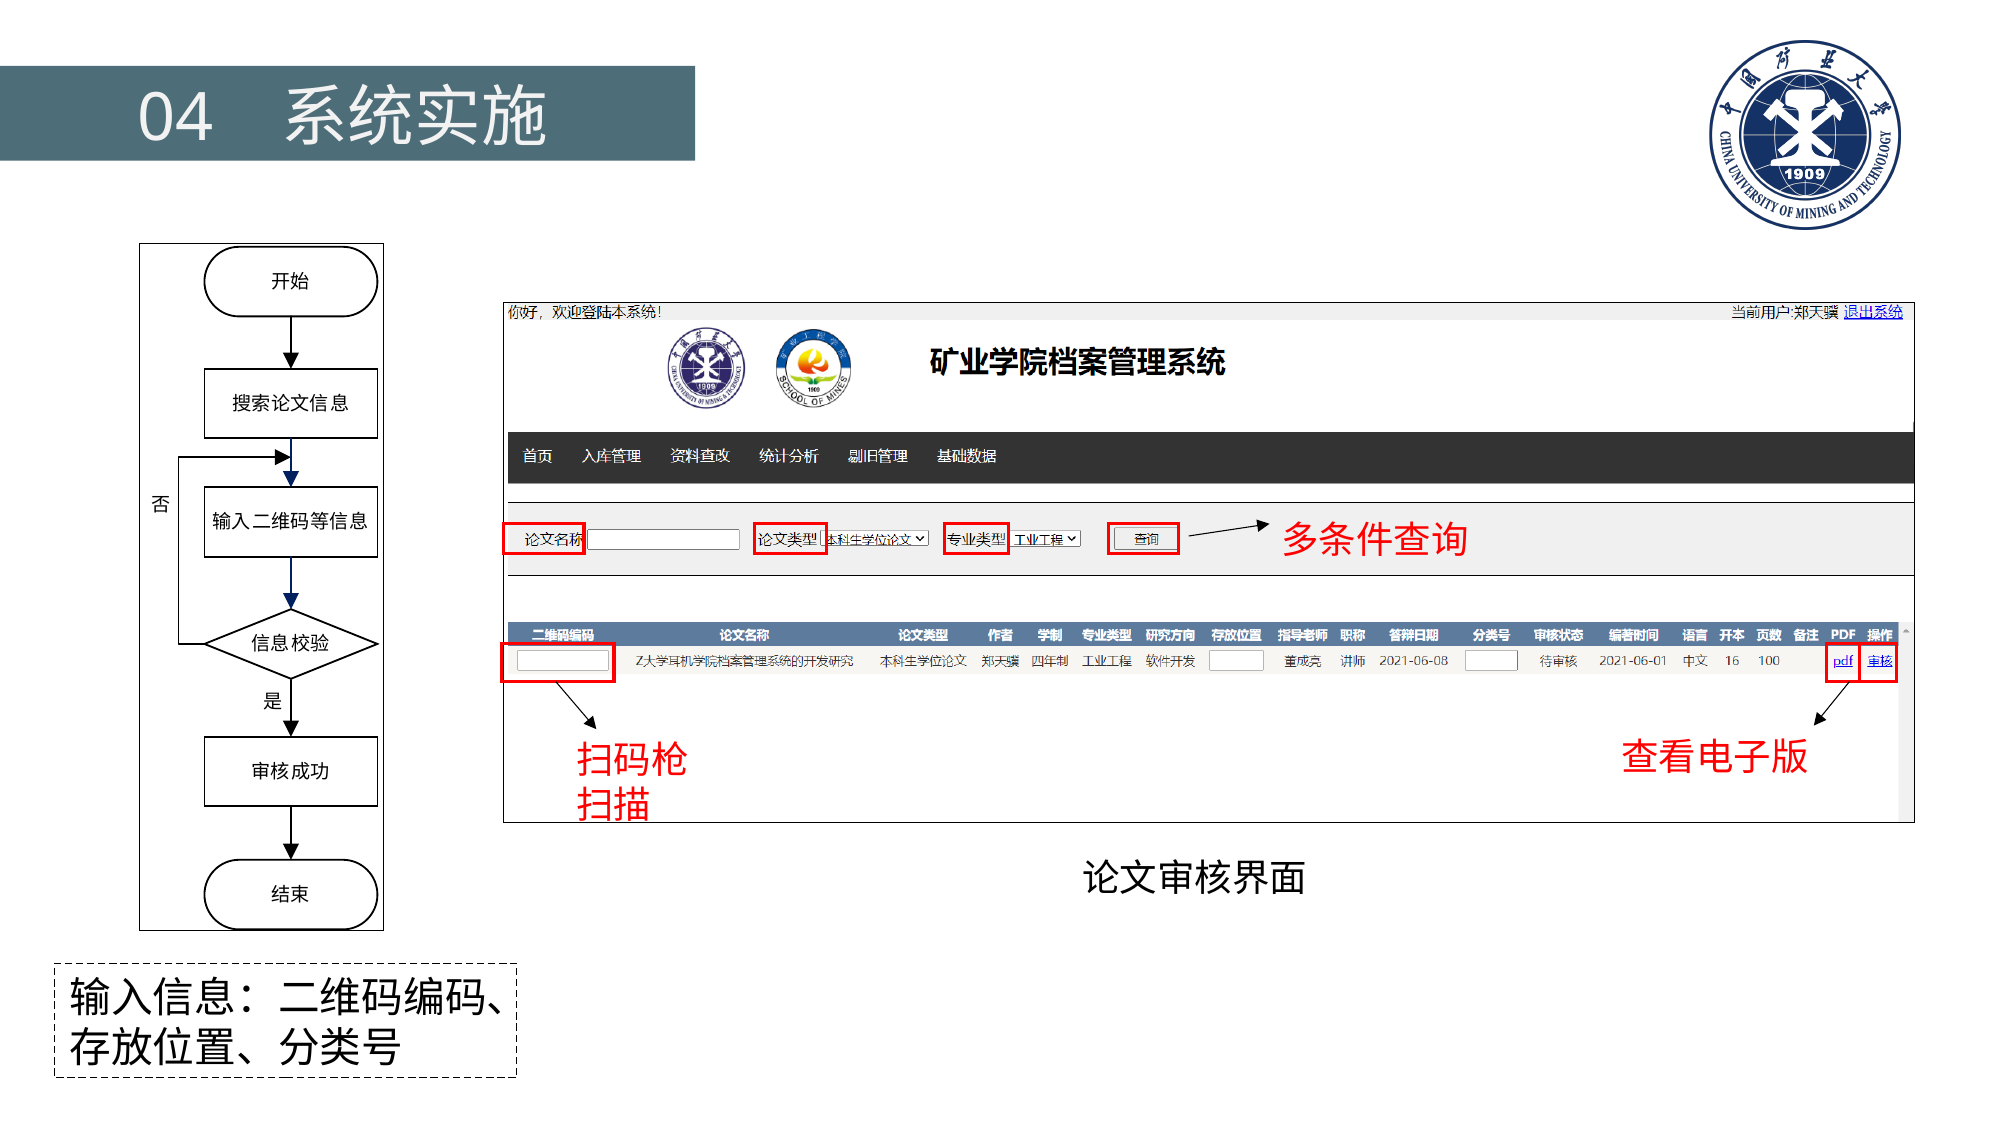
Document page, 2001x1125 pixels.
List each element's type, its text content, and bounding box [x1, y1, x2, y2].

text_box 论文审核界面 [1067, 846, 1351, 907]
text_box 04 系统实施 [0, 65, 696, 161]
picture [503, 302, 1915, 823]
text_box 扫码枪扫描 [561, 823, 712, 834]
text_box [1813, 681, 1850, 726]
picture [1055, 35, 1925, 244]
picture [139, 243, 384, 931]
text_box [555, 681, 597, 730]
text_box 输入信息：二维码编码、存放位置、分类号 [54, 963, 517, 1078]
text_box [1188, 523, 1270, 536]
